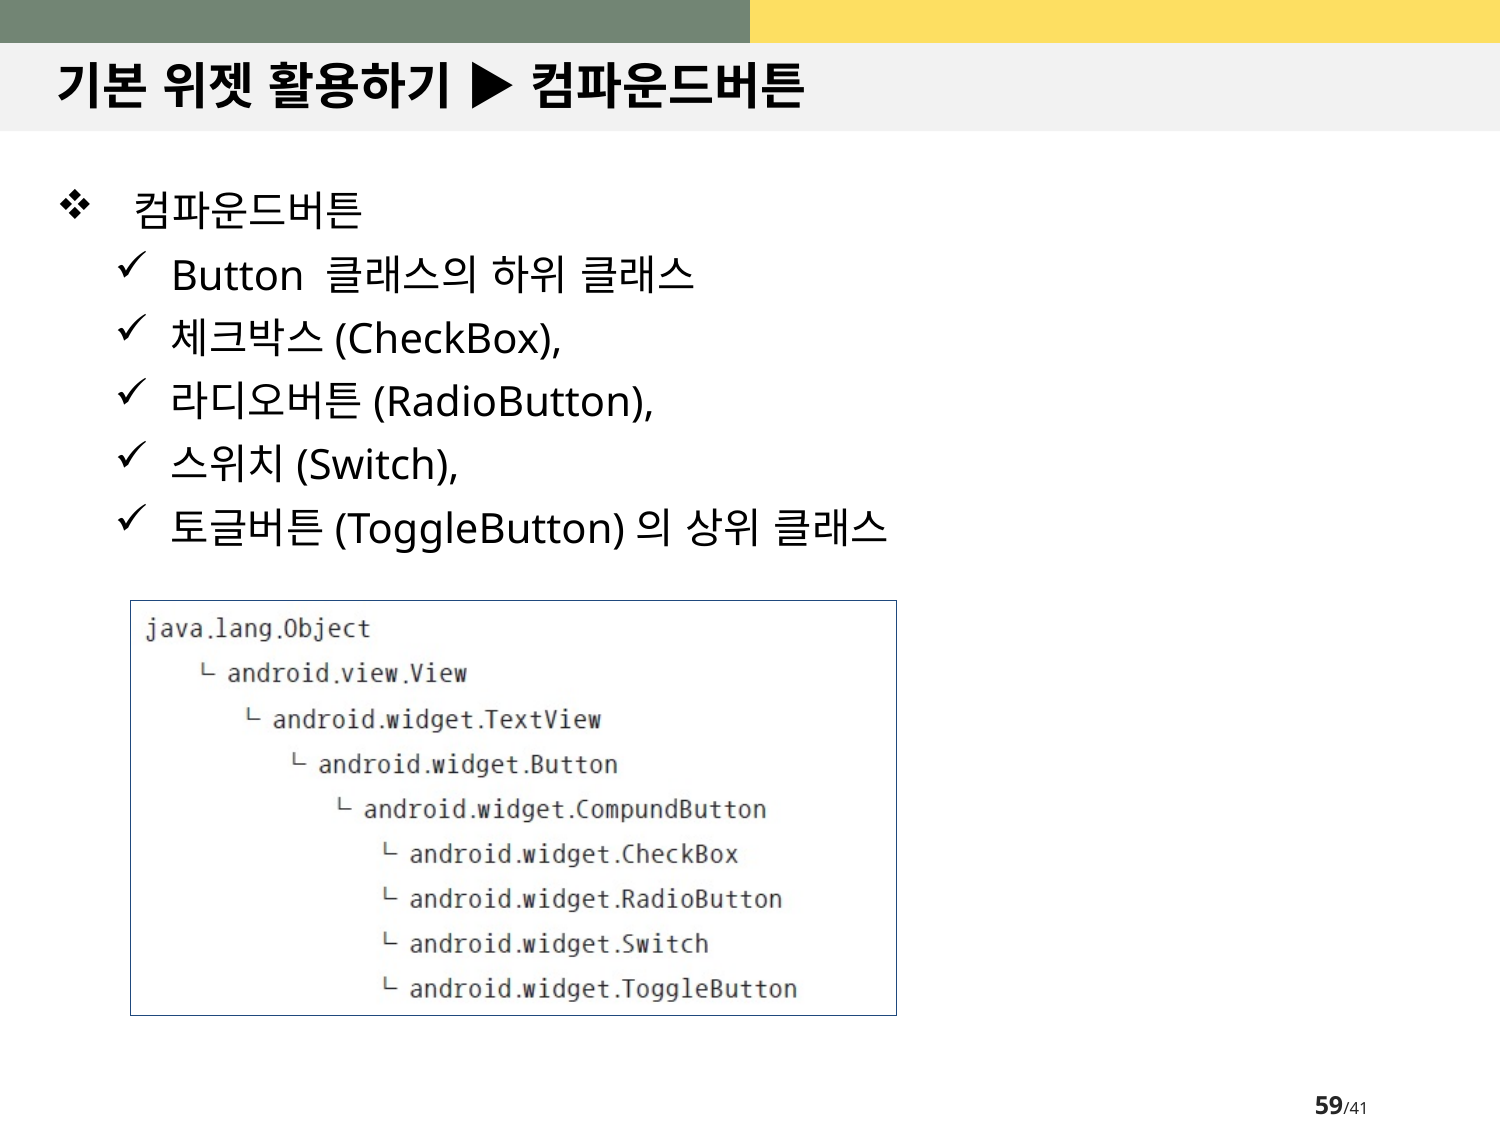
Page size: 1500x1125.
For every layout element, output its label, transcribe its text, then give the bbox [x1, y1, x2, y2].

title 기본 위젯 활용하기 ▶ 컴파운드버튼 [41, 42, 1459, 128]
picture [130, 600, 898, 1016]
list 컴파운드버튼 Button 클래스의 하위 클래스 체크박스(CheckBox), 라디오버튼(RadioButton), 스위치(Switch), 토글버튼(ToggleButton)의 상위 클래스 [41, 172, 1459, 1048]
